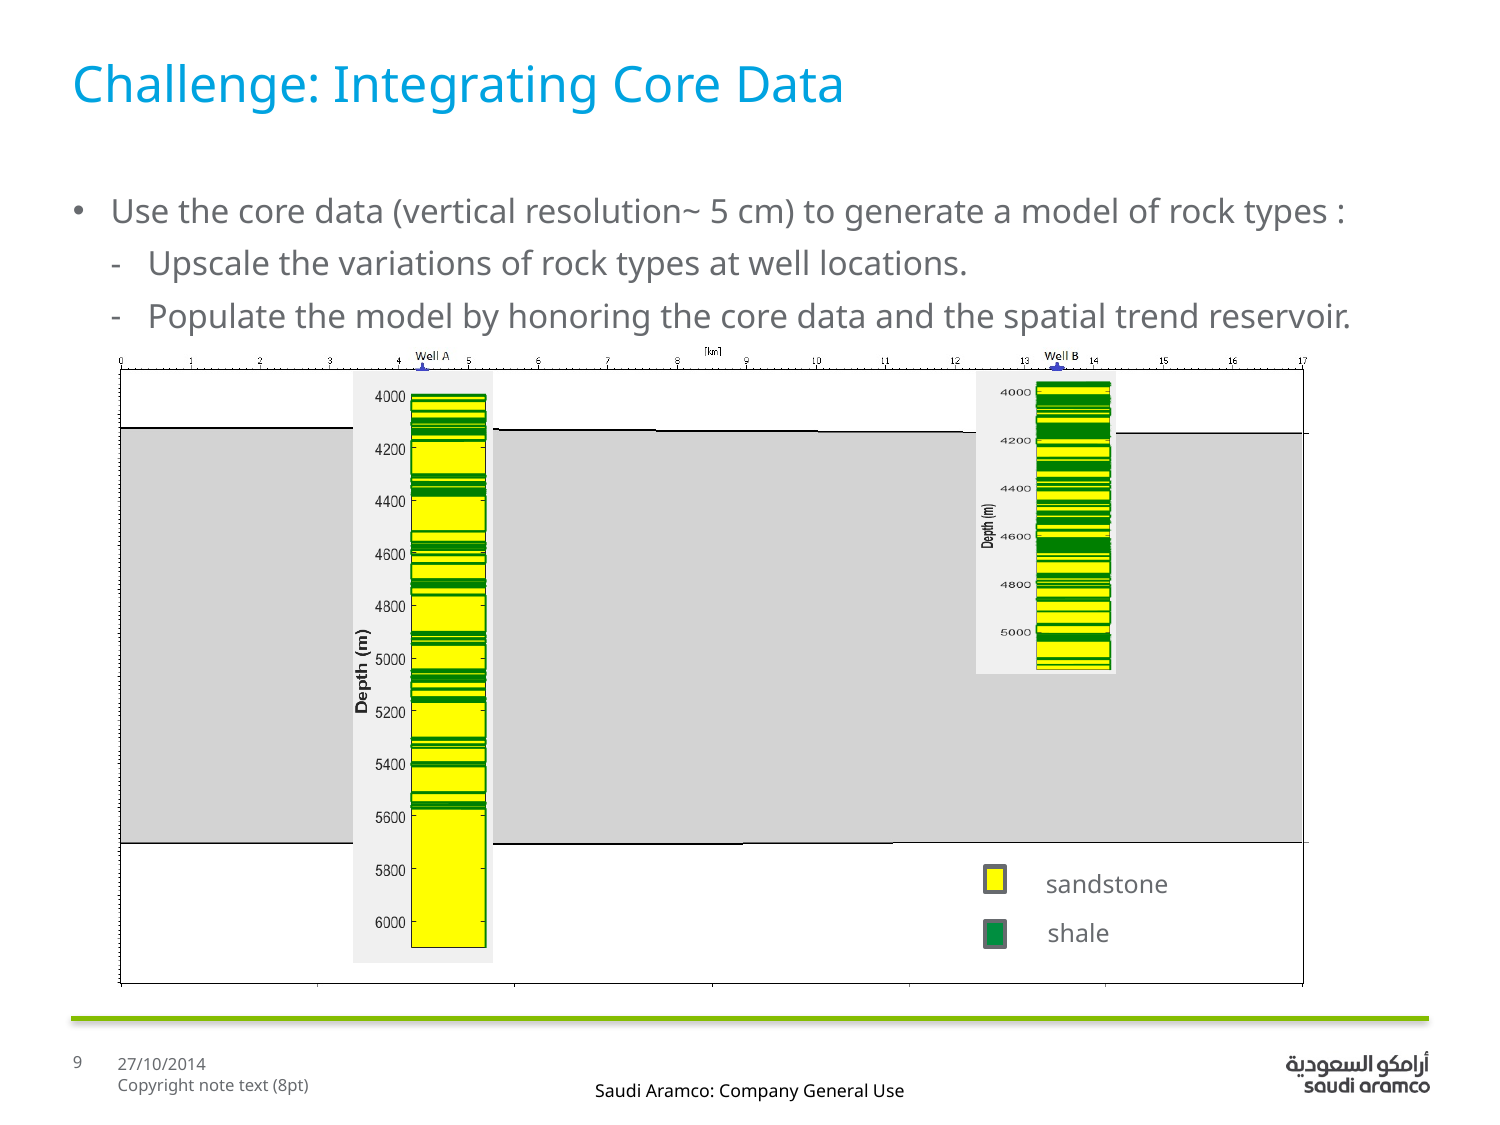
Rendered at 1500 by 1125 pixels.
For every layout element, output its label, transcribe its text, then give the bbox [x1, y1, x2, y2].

list Use the core data (vertical resolution~ 5 cm) to generate a model of rock types : Upscale the variations of rock types at well locations. Populate the model by honoring the core data and the spatial trend reservoir. [72, 182, 1429, 932]
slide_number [117, 1045, 207, 1067]
picture [1286, 1051, 1430, 1093]
title Challenge: Integrating Core Data [72, 45, 1429, 181]
footer Copyright note text (8pt) [117, 1067, 593, 1105]
picture [117, 347, 1310, 988]
